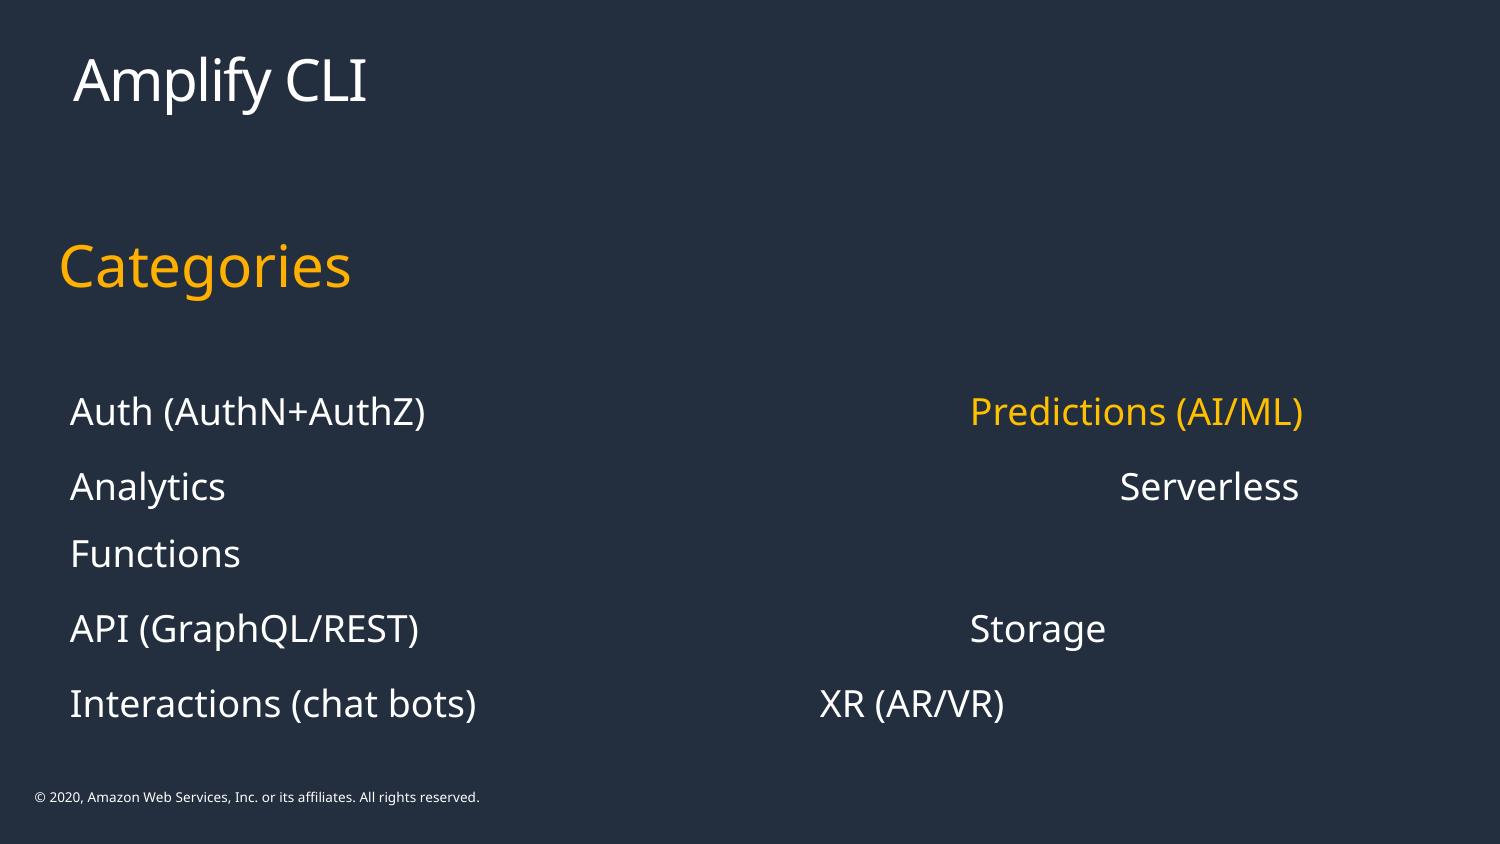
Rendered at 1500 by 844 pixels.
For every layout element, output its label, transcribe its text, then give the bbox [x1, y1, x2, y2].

title Amplify CLI [43, 18, 1457, 132]
text_box Auth (AuthN+AuthZ) Predictions (AI/ML) Analytics Serverless Functions API (GraphQL/REST) Storage Interactions (chat bots) XR (AR/VR) [55, 305, 1434, 766]
text_box Categories [39, 222, 638, 316]
